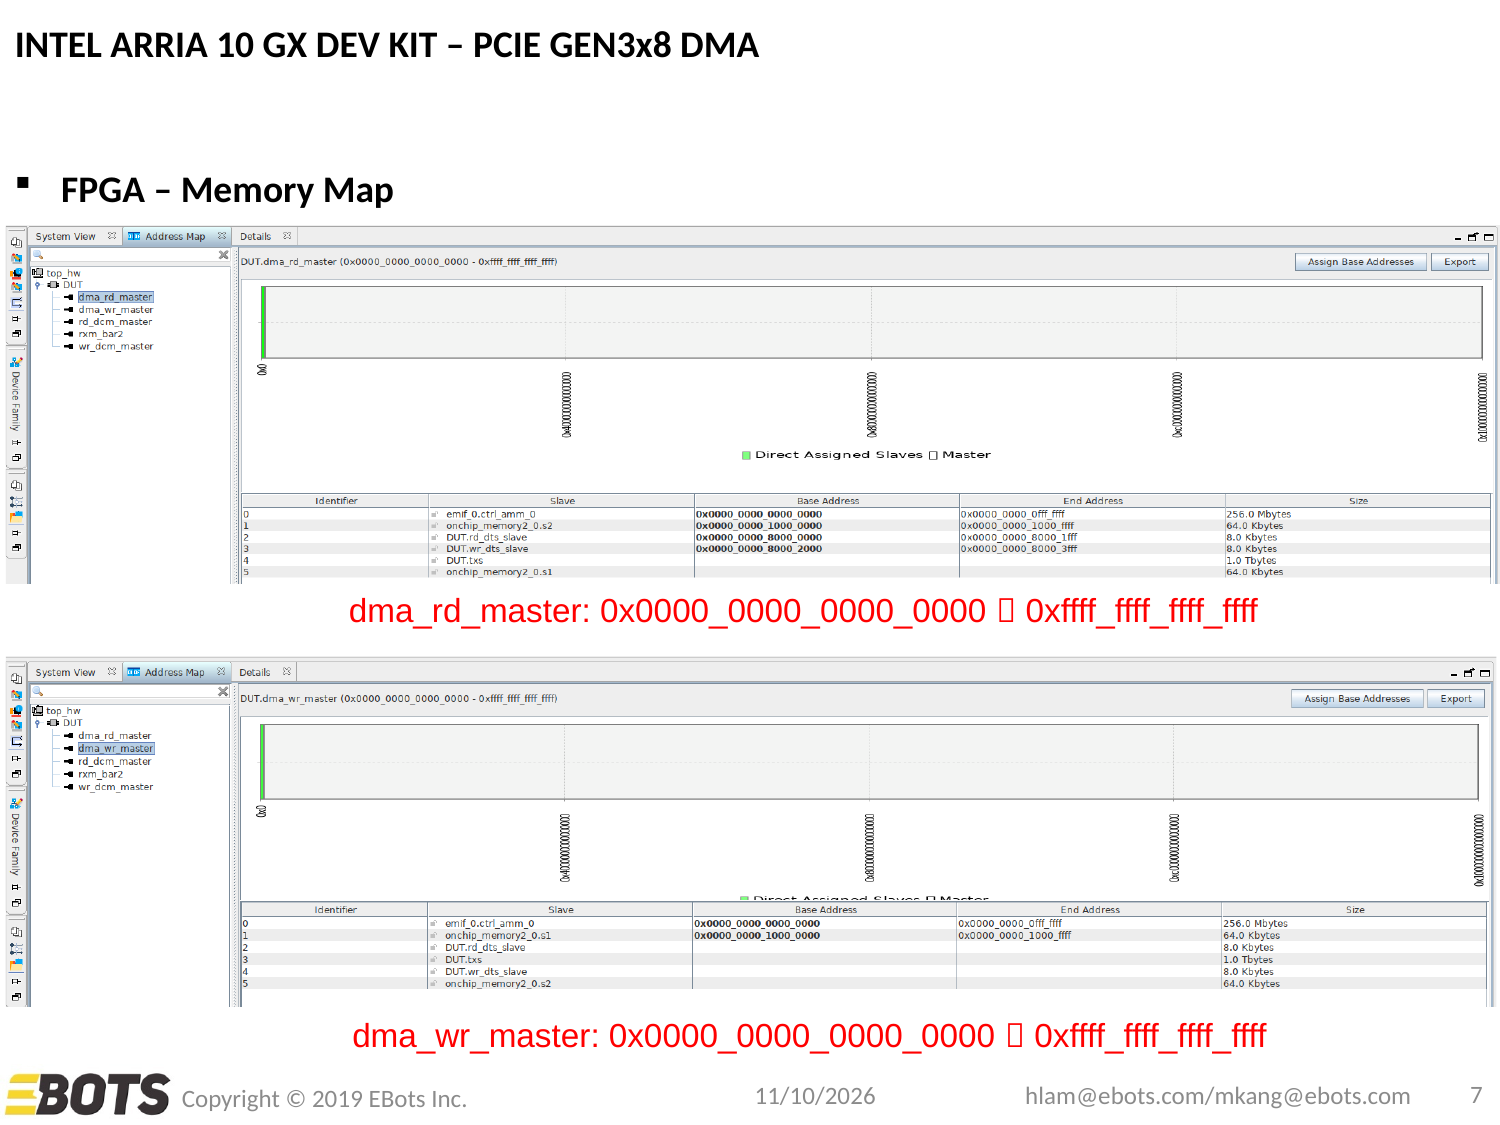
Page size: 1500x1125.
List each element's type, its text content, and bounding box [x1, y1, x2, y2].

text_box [5, 224, 1500, 637]
picture [0, 1064, 175, 1123]
text_box hlam@ebots.com/mkang@ebots.com [999, 1069, 1438, 1125]
text_box 10/7/2019 [640, 1069, 991, 1125]
text_box 7 [1438, 1067, 1498, 1124]
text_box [5, 656, 1497, 1062]
text_box INTEL ARRIA 10 GX DEV KIT – PCIE GEN3x8 DMA [0, 12, 1500, 118]
text_box Copyright © 2019 EBots Inc. [180, 1069, 513, 1125]
text_box FPGA – Memory Map [0, 157, 1500, 229]
